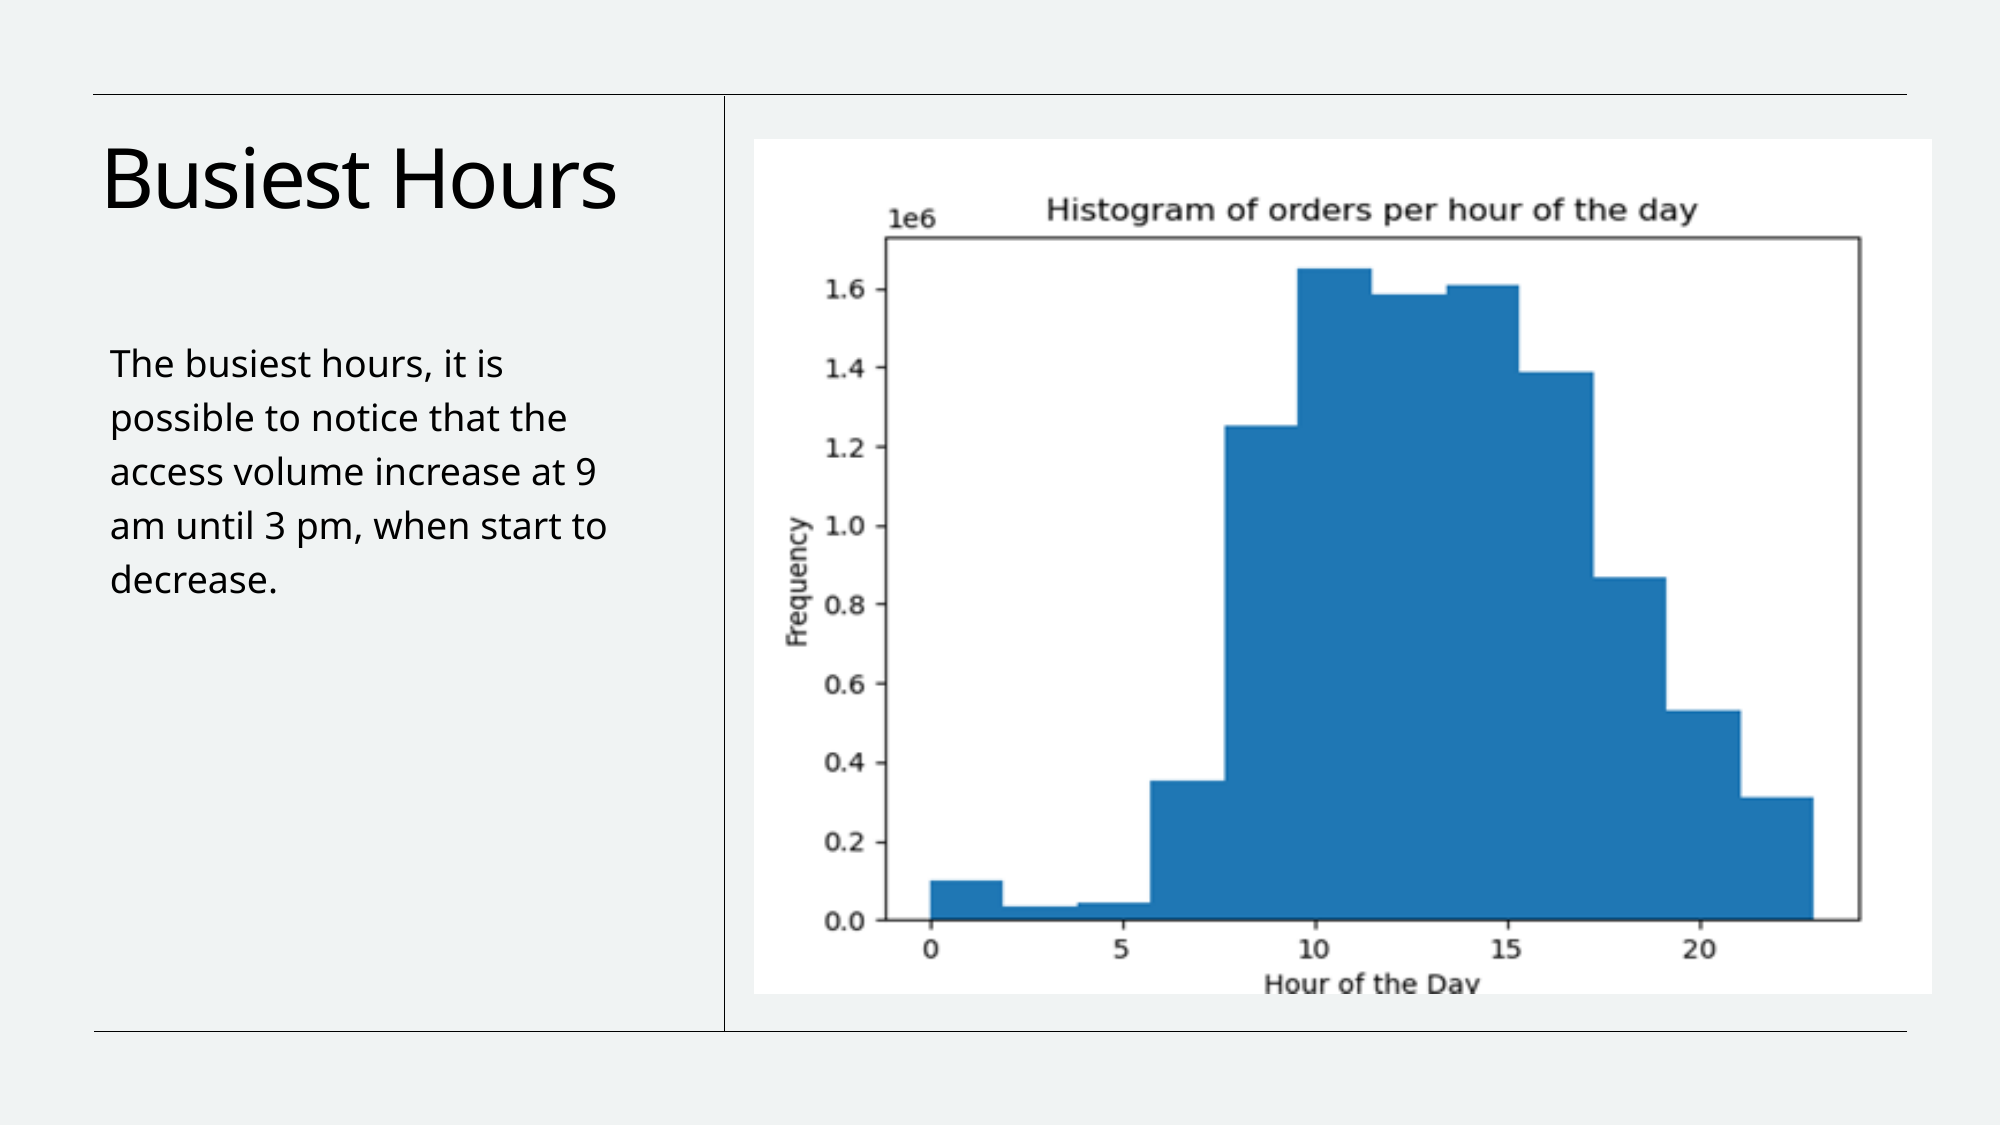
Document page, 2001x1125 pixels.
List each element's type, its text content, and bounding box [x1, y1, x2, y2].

title Busiest Hours [85, 128, 662, 459]
list The busiest hours, it is possible to notice that the access volume increase at 9 am until 3 pm, when start to decrease. [94, 309, 633, 609]
picture [754, 139, 1932, 994]
text_box [0, 0, 2000, 1125]
